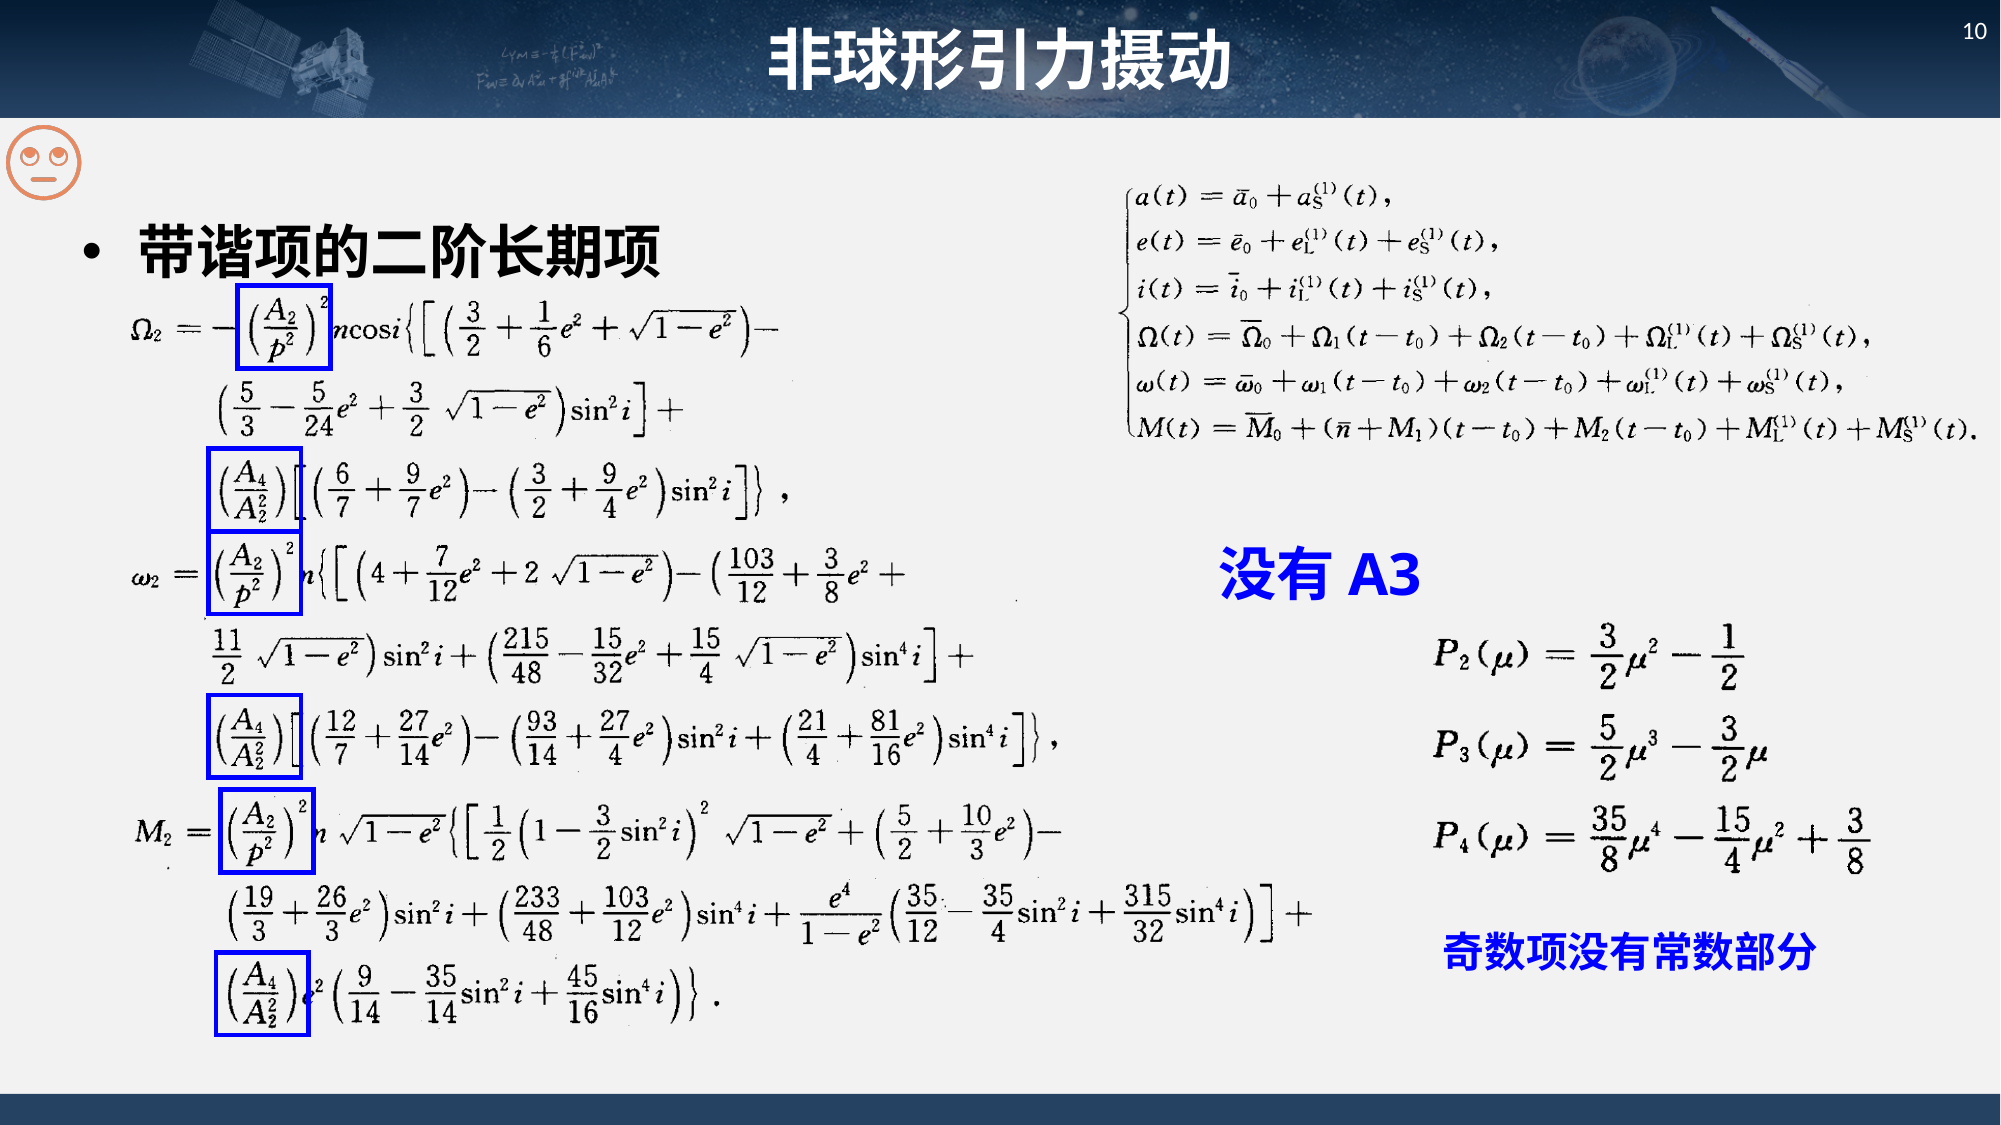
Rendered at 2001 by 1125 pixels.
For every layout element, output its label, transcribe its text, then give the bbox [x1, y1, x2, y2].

text_box 带谐项的二阶长期项 [66, 172, 1933, 293]
text_box 非球形引力摄动 [0, 0, 2000, 117]
text_box 没有A3 [1328, 495, 1570, 615]
picture [0, 0, 2001, 210]
picture [120, 176, 1984, 1047]
picture [1424, 613, 1877, 880]
text_box 奇数项没有常数部分 [1380, 893, 1880, 984]
